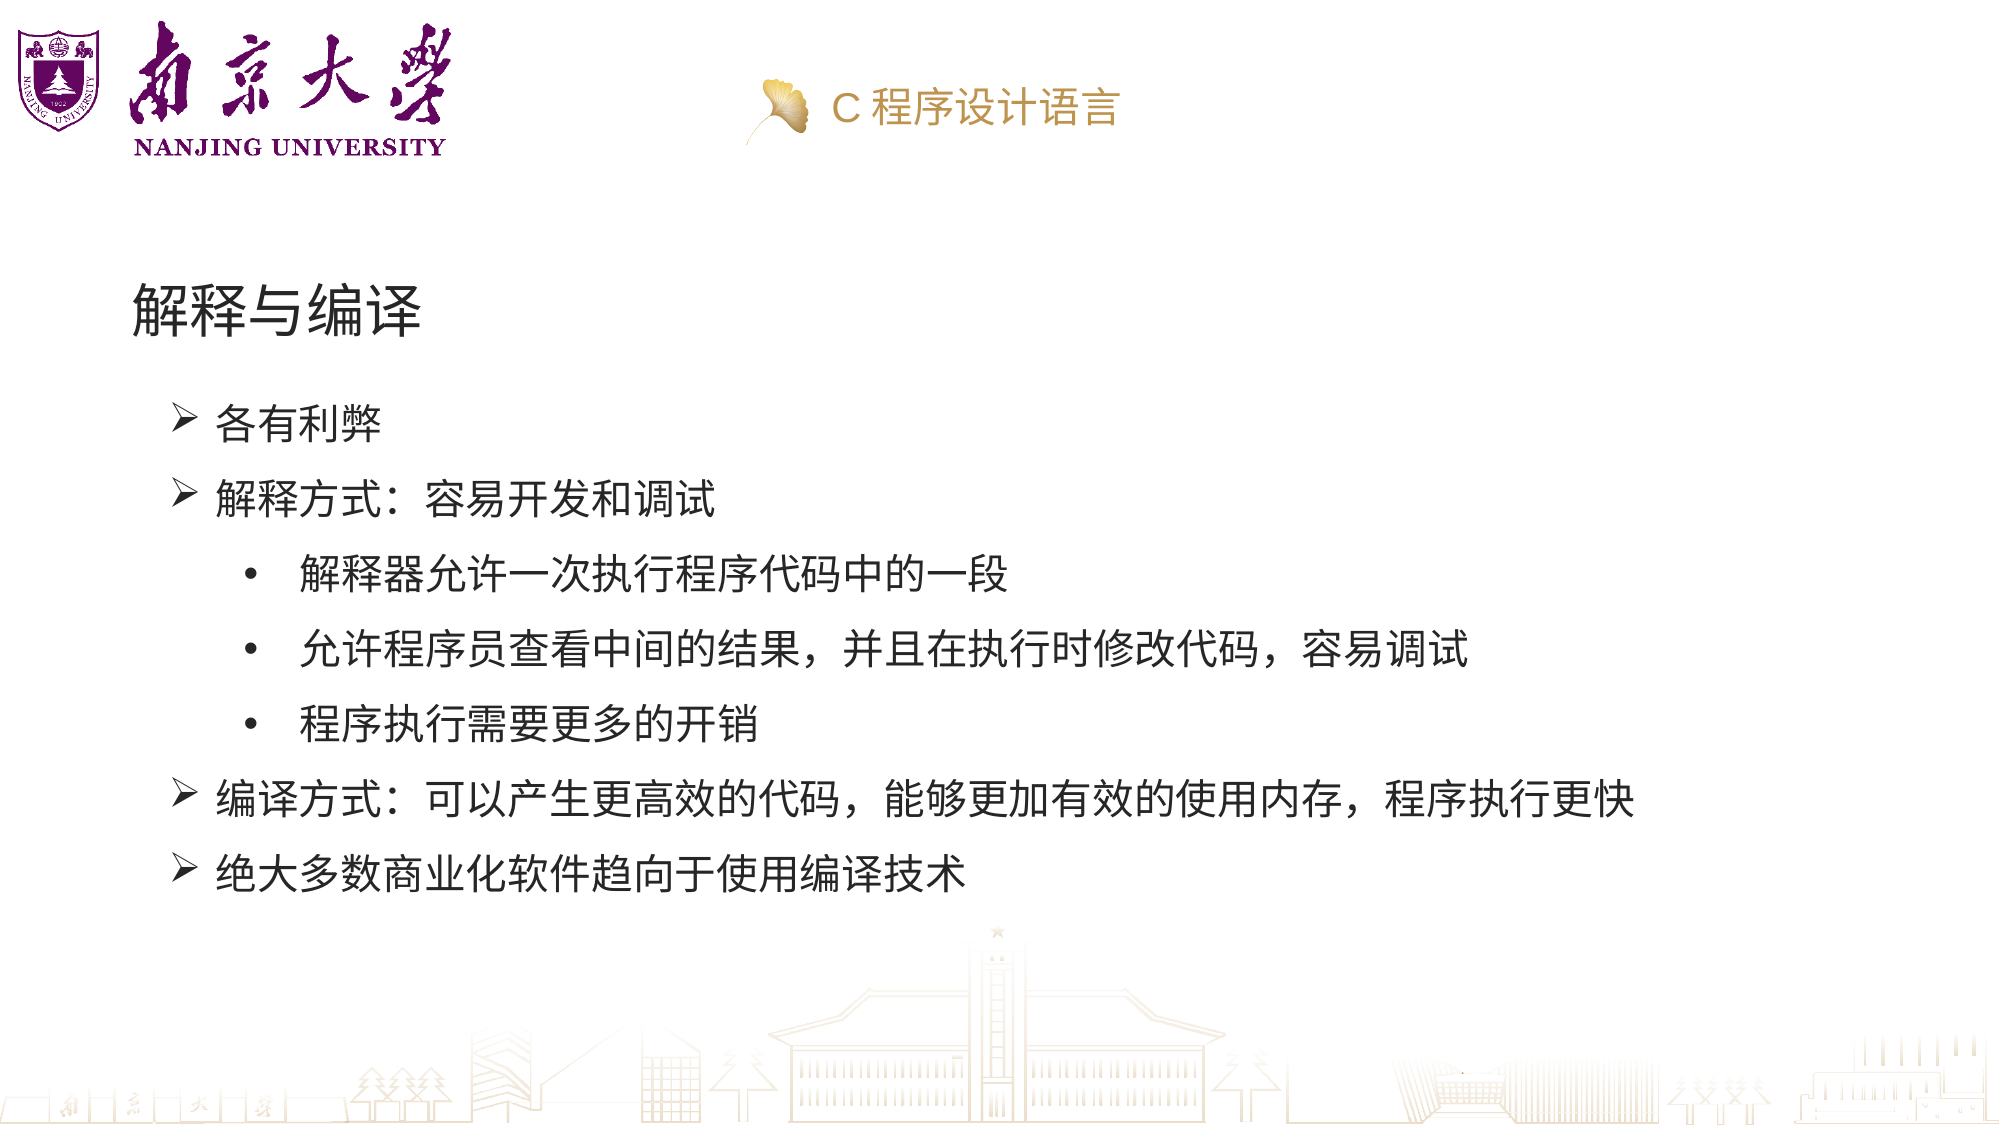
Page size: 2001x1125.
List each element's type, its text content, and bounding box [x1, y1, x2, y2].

text_box C程序设计语言 [816, 73, 1226, 139]
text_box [116, 249, 1843, 902]
picture [18, 21, 451, 160]
picture [731, 64, 830, 169]
